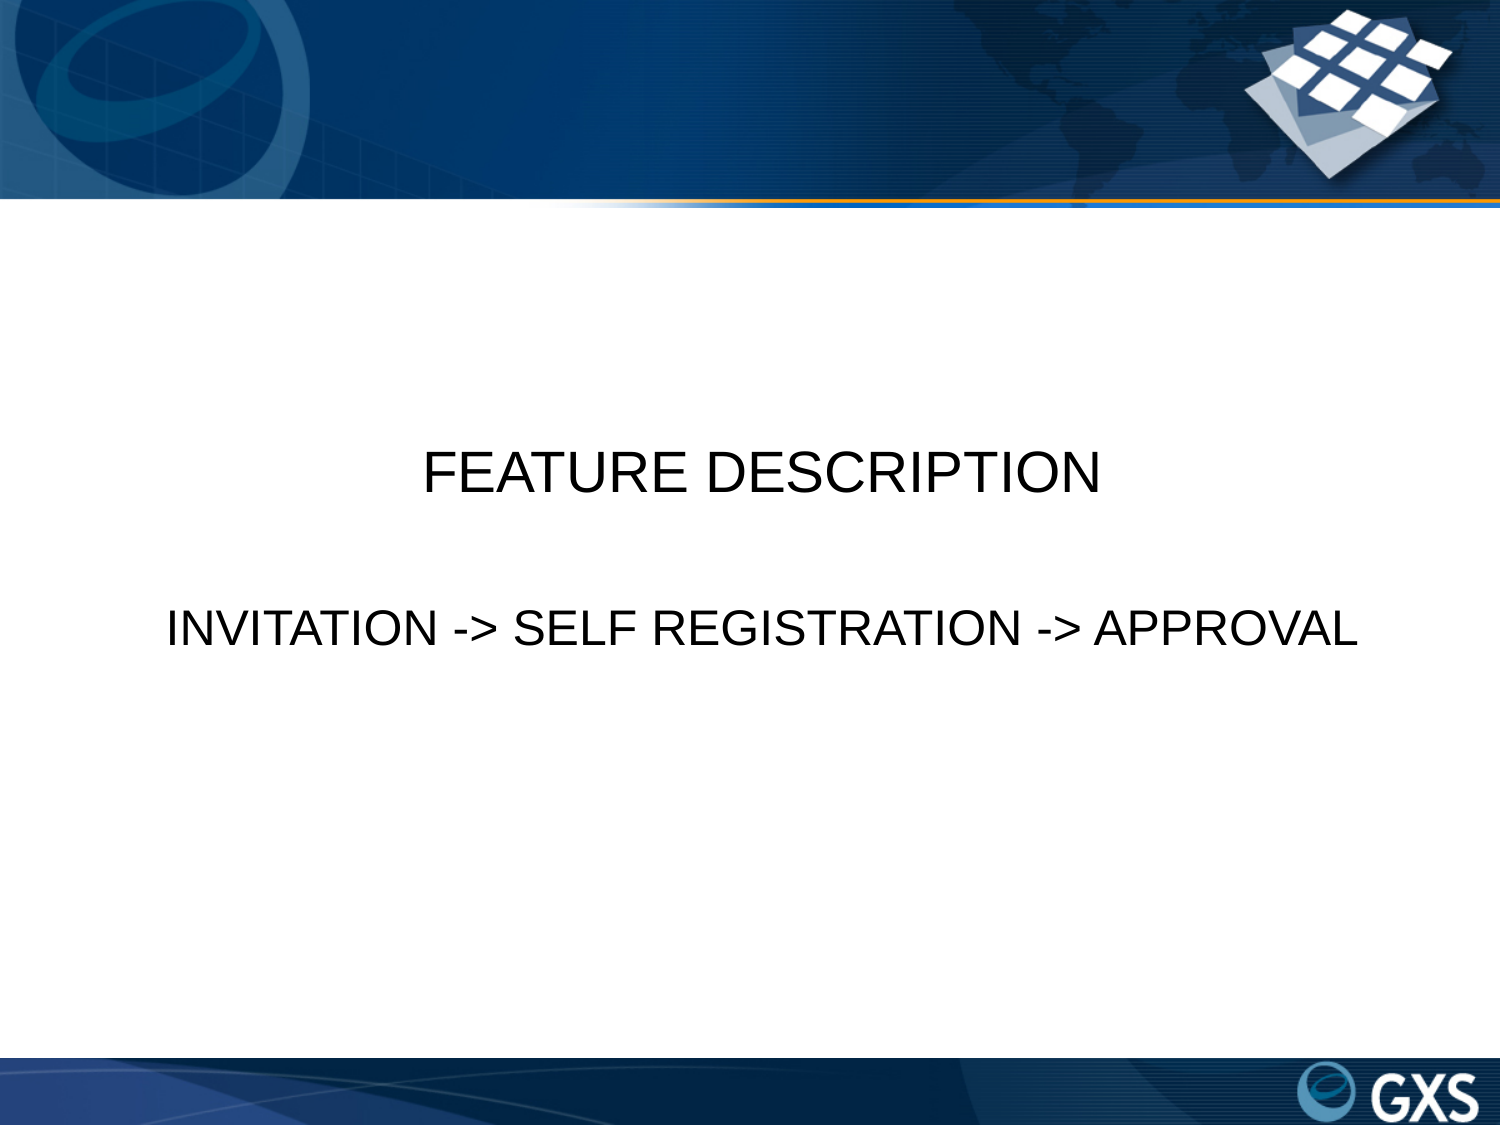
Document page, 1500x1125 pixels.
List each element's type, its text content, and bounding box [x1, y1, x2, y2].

picture [0, 1058, 1500, 1125]
picture [0, 0, 1500, 208]
text_box FEATURE DESCRIPTION INVITATION -> SELF REGISTRATION -> APPROVAL [24, 212, 1500, 1025]
